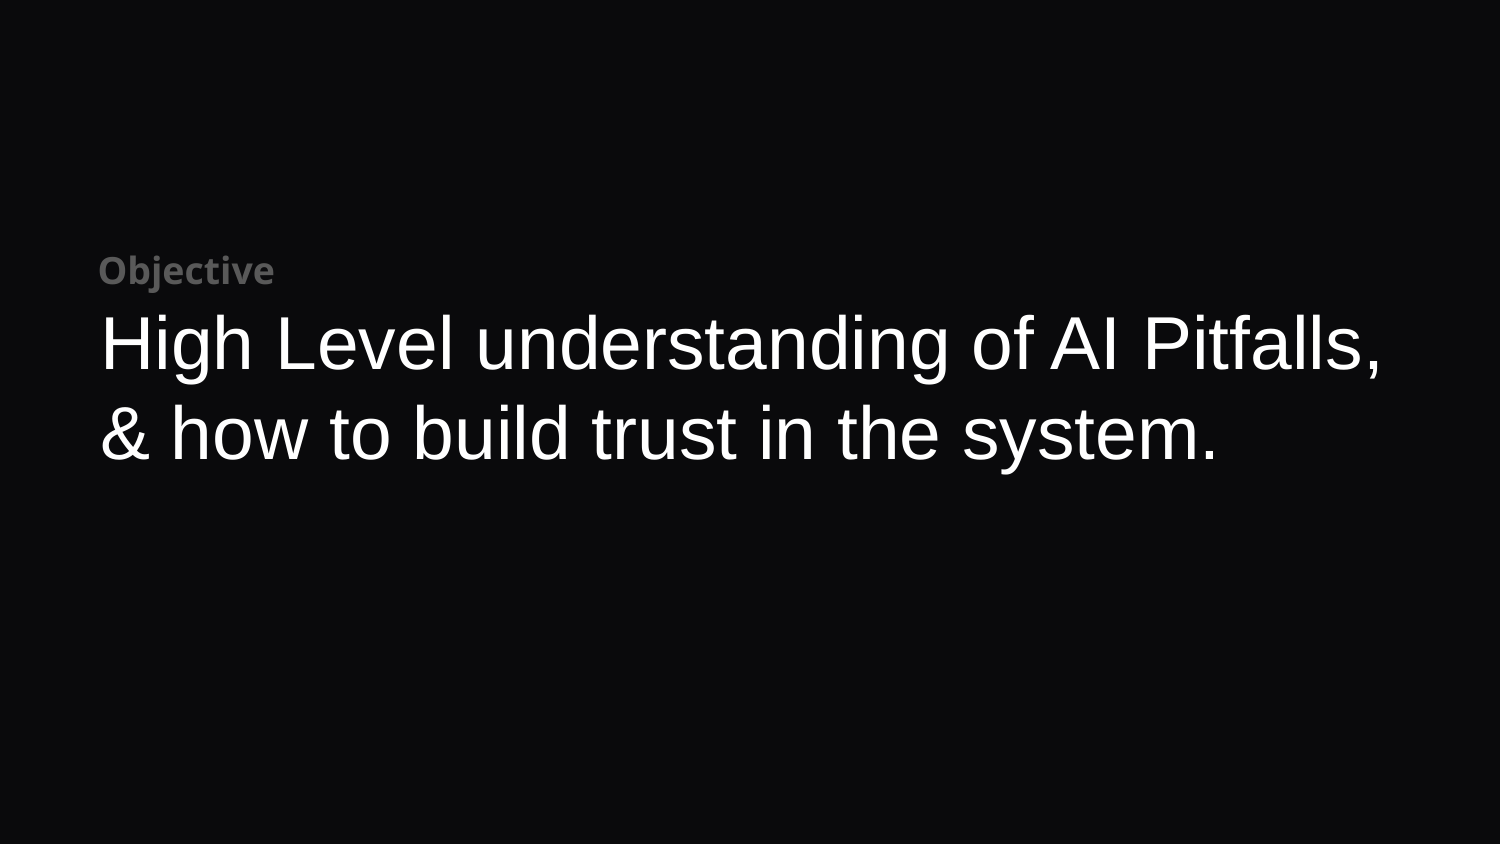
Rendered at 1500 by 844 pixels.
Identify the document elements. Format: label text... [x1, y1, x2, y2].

list Objective [72, 246, 1310, 350]
text_box High Level understanding of AI Pitfalls, & how to build trust in the system. [92, 287, 1407, 483]
